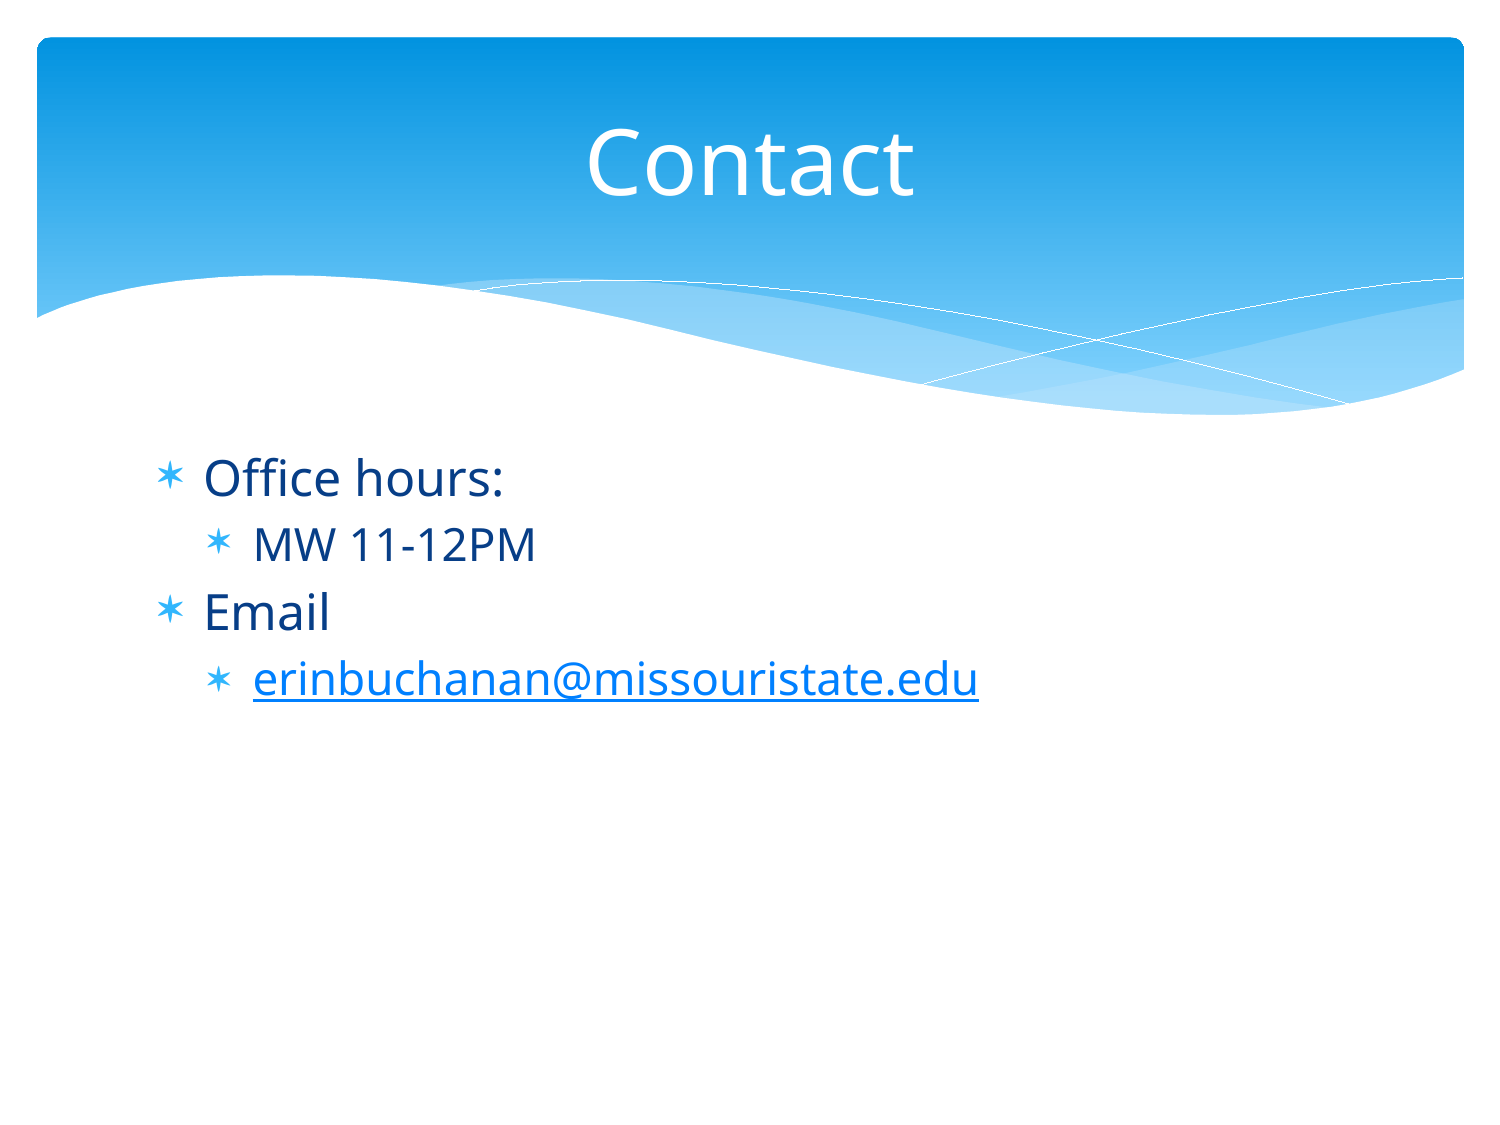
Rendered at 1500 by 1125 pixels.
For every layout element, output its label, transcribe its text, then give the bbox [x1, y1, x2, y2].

title Contact [75, 55, 1425, 261]
list Office hours: MW 11-12PM Email erinbuchanan@missouristate.edu [143, 438, 1359, 1005]
